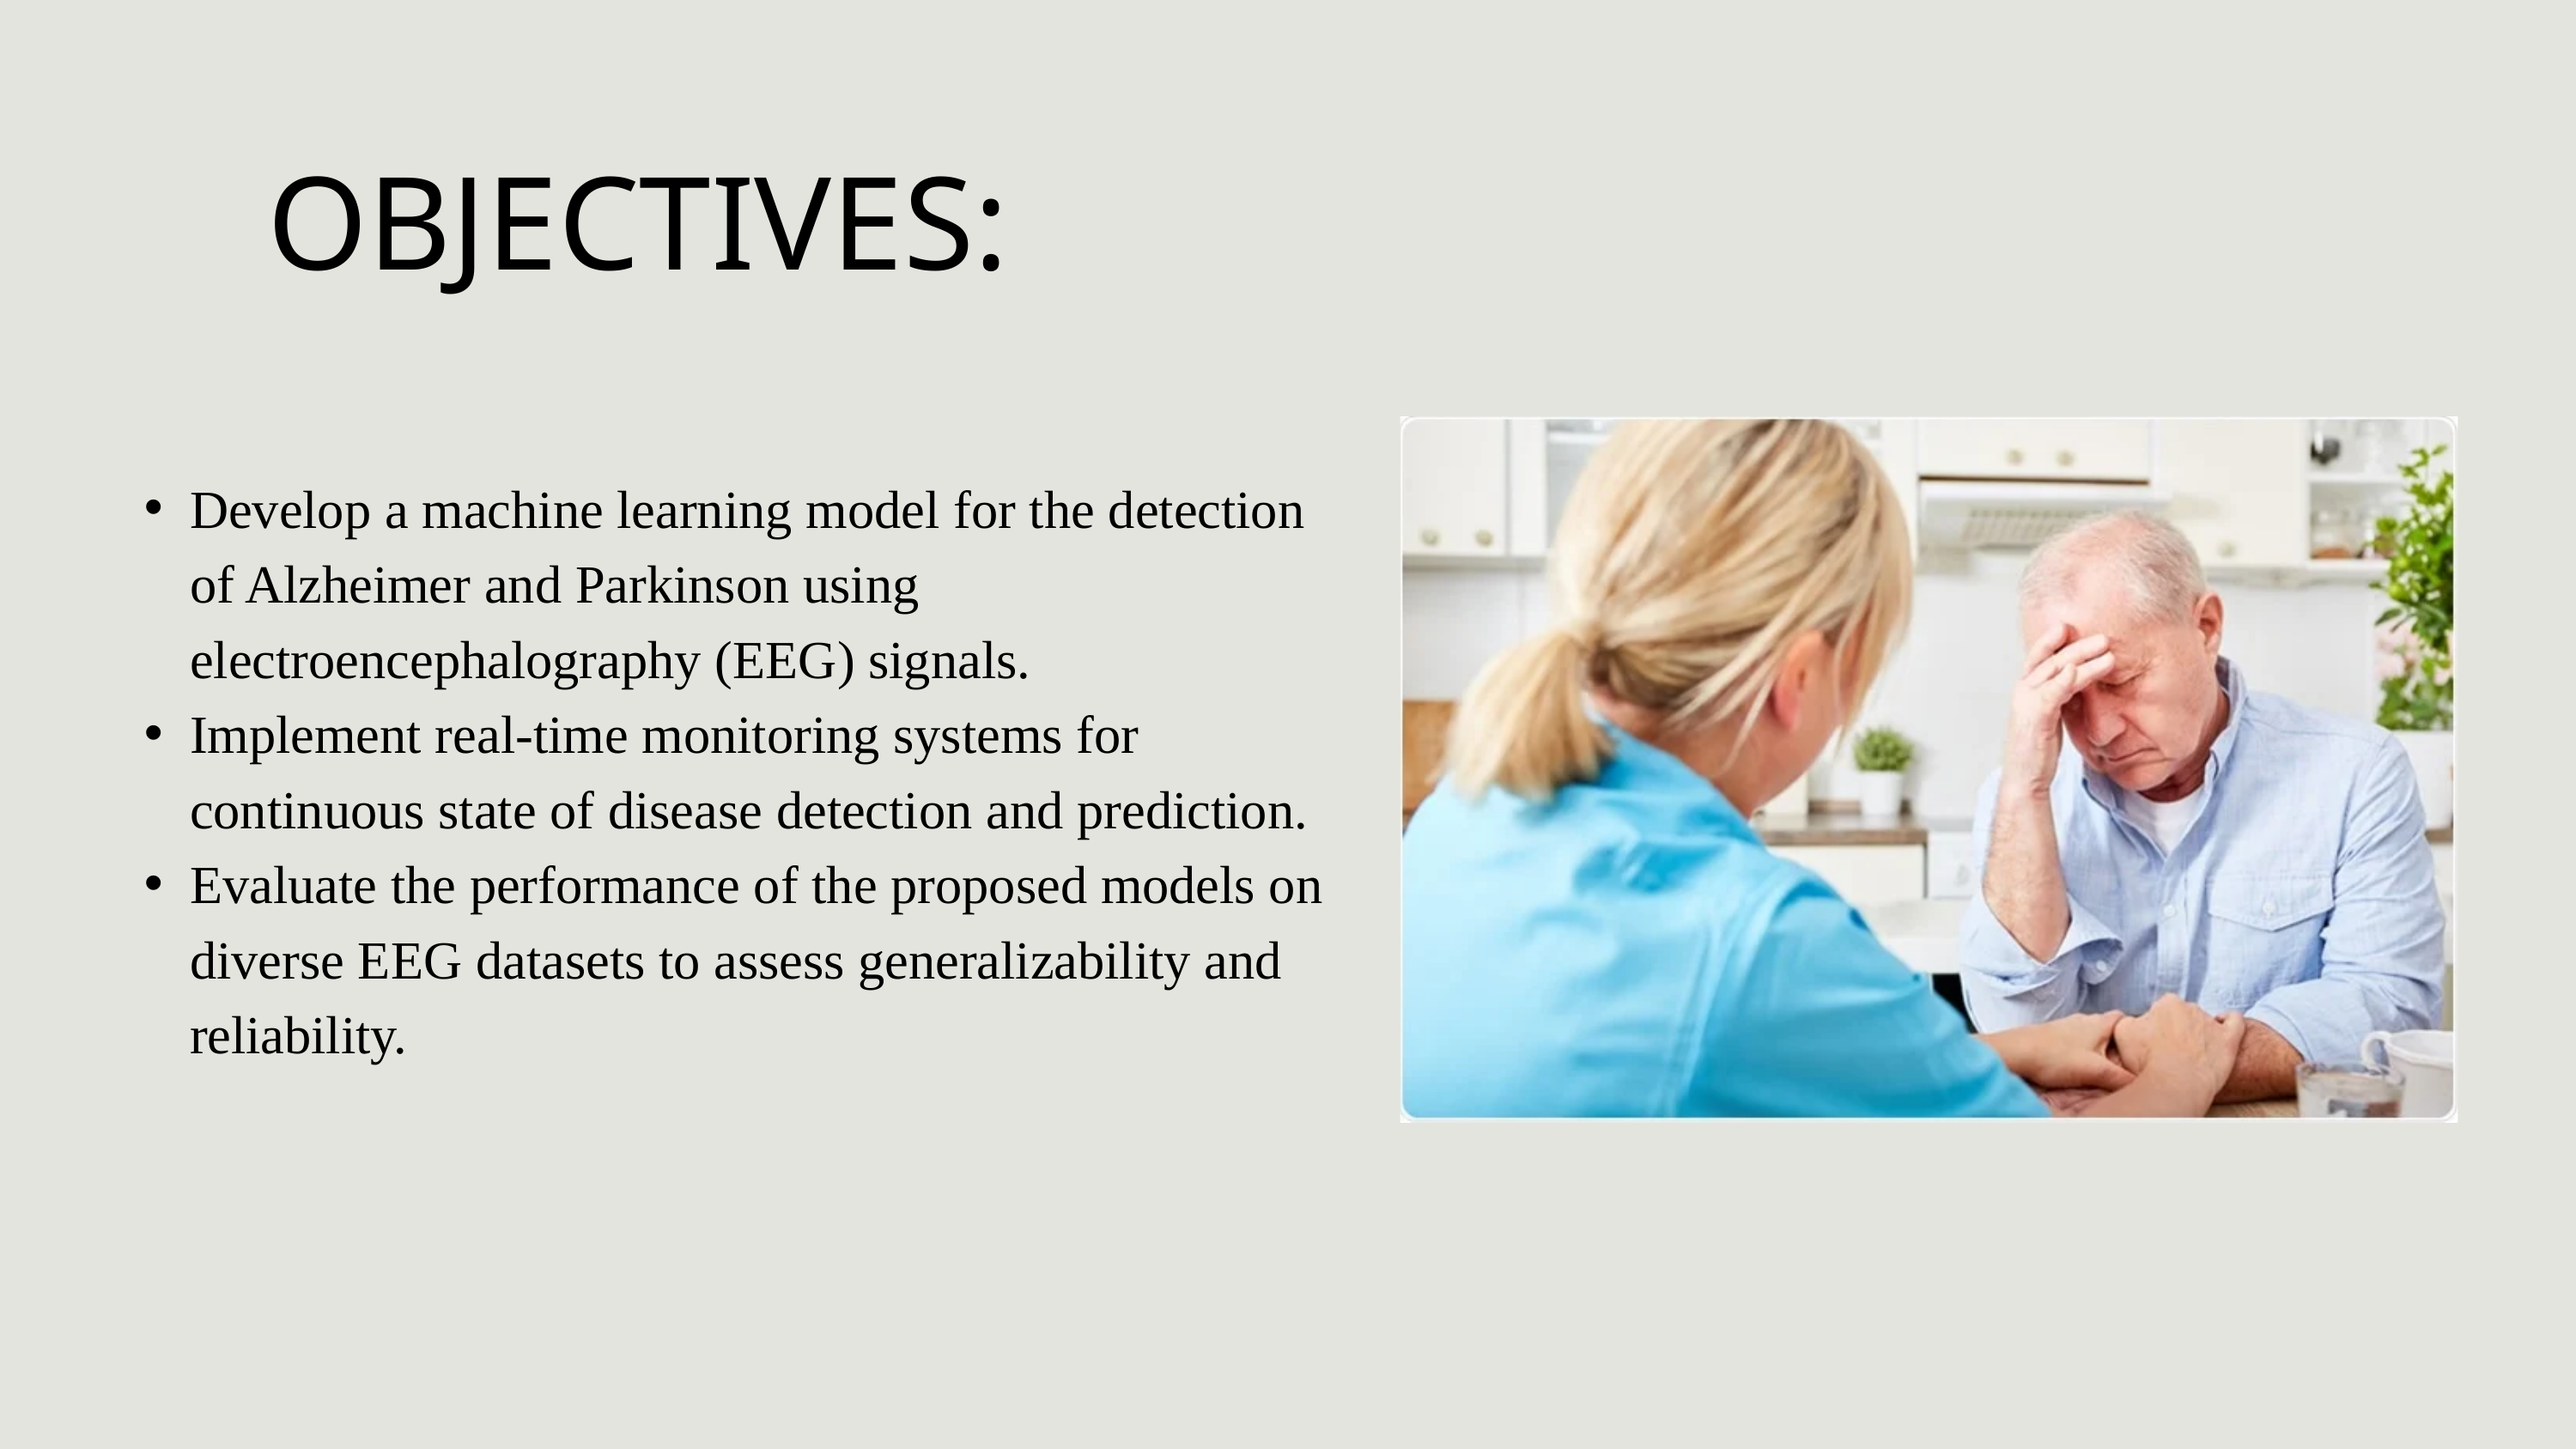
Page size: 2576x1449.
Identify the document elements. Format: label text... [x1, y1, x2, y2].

text_box OBJECTIVES: [144, 115, 1132, 296]
text_box [1400, 416, 2458, 1123]
text_box Develop a machine learning model for the detection of Alzheimer and Parkinson using electroencephalography (EEG) signals. Implement real-time monitoring systems for continuous state of disease detection and prediction. Evaluate the performance of the proposed models on diverse EEG datasets to assess generalizability and reliability. [98, 464, 1327, 1065]
